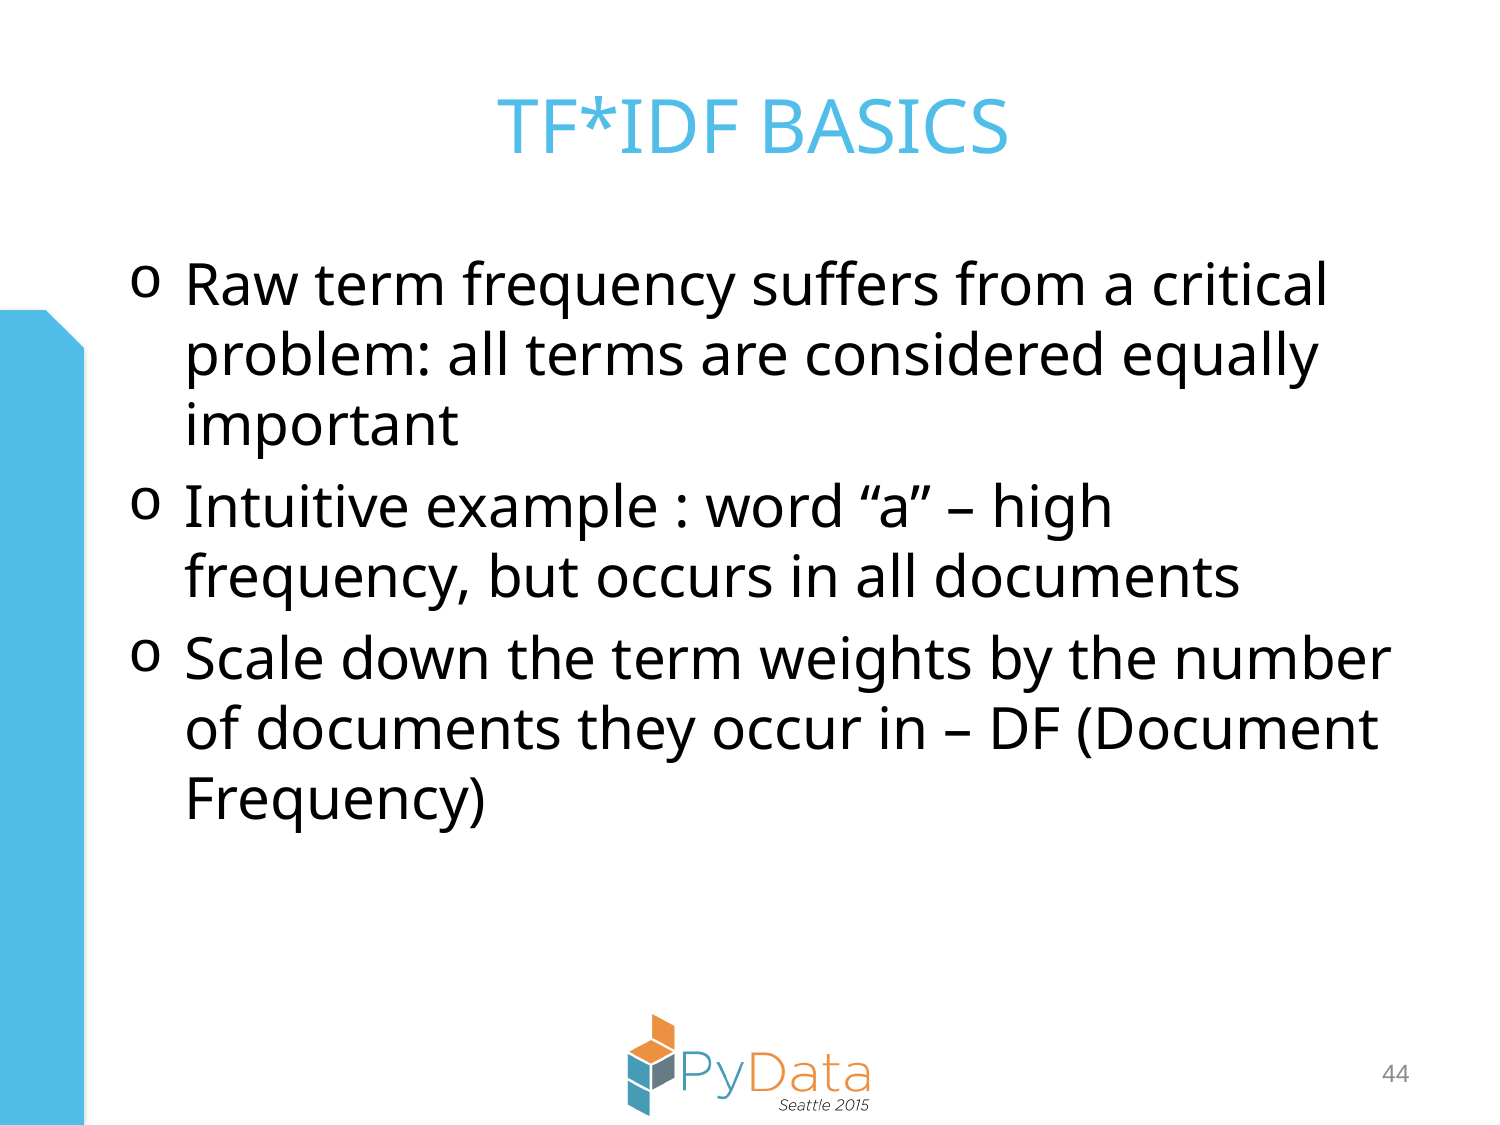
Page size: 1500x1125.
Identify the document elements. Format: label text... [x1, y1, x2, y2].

picture [602, 1013, 882, 1116]
title TF*IDF Basics [83, 40, 1425, 207]
slide_number 44 [1074, 1042, 1425, 1103]
list Raw term frequency suffers from a critical problem: all terms are considered equally important Intuitive example : word “a” – high frequency, but occurs in all documents Scale down the term weights by the number of documents they occur in – DF (Document Frequency) [113, 240, 1425, 1005]
